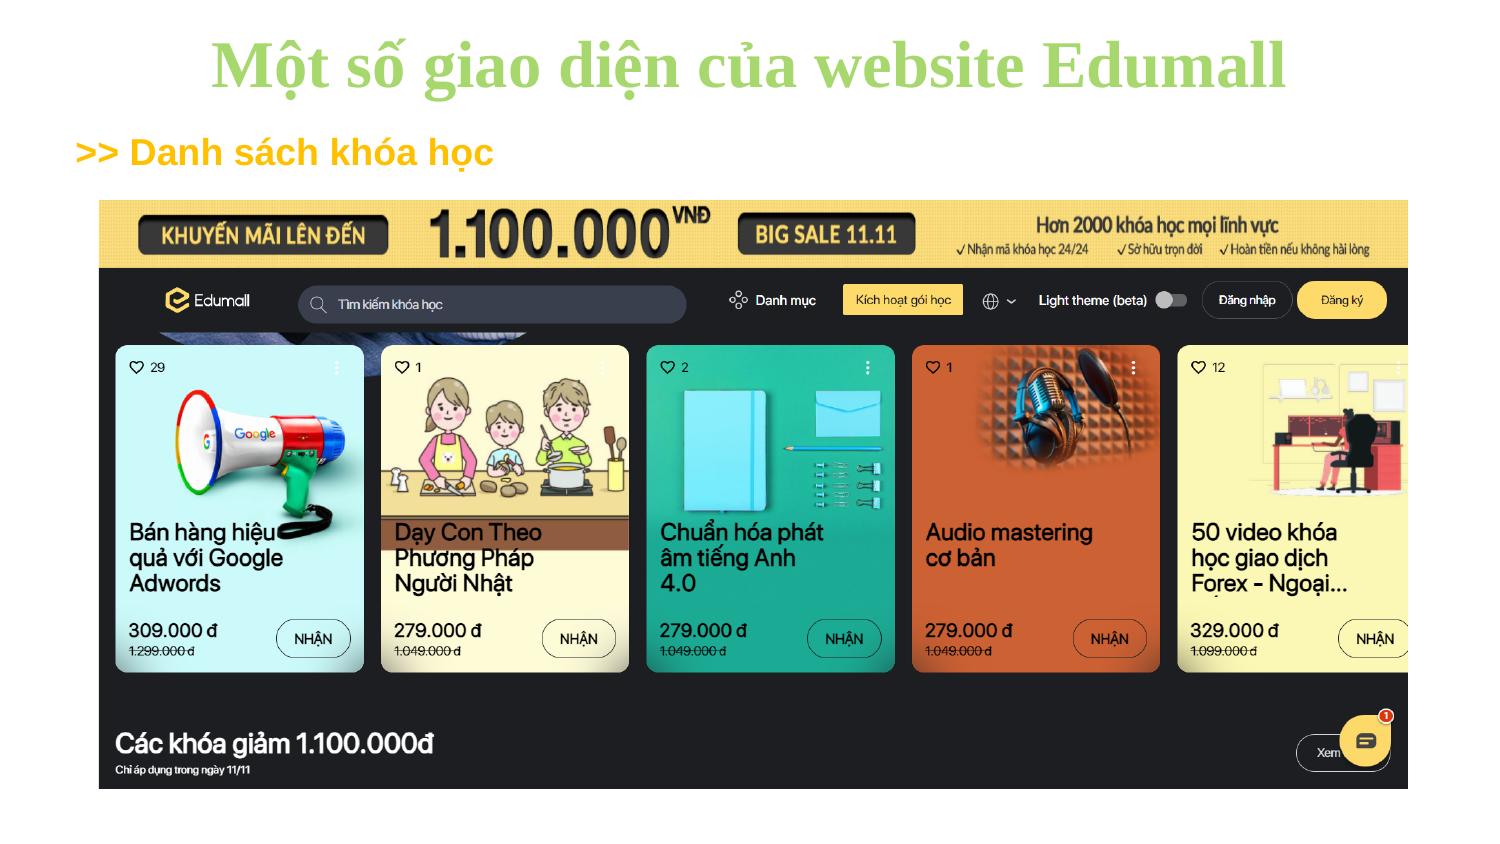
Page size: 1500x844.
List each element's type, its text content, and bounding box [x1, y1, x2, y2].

text_box Một số giao diện của website Edumall [196, 13, 1303, 109]
text_box >> Danh sách khóa học [60, 120, 510, 181]
picture [98, 200, 1409, 790]
